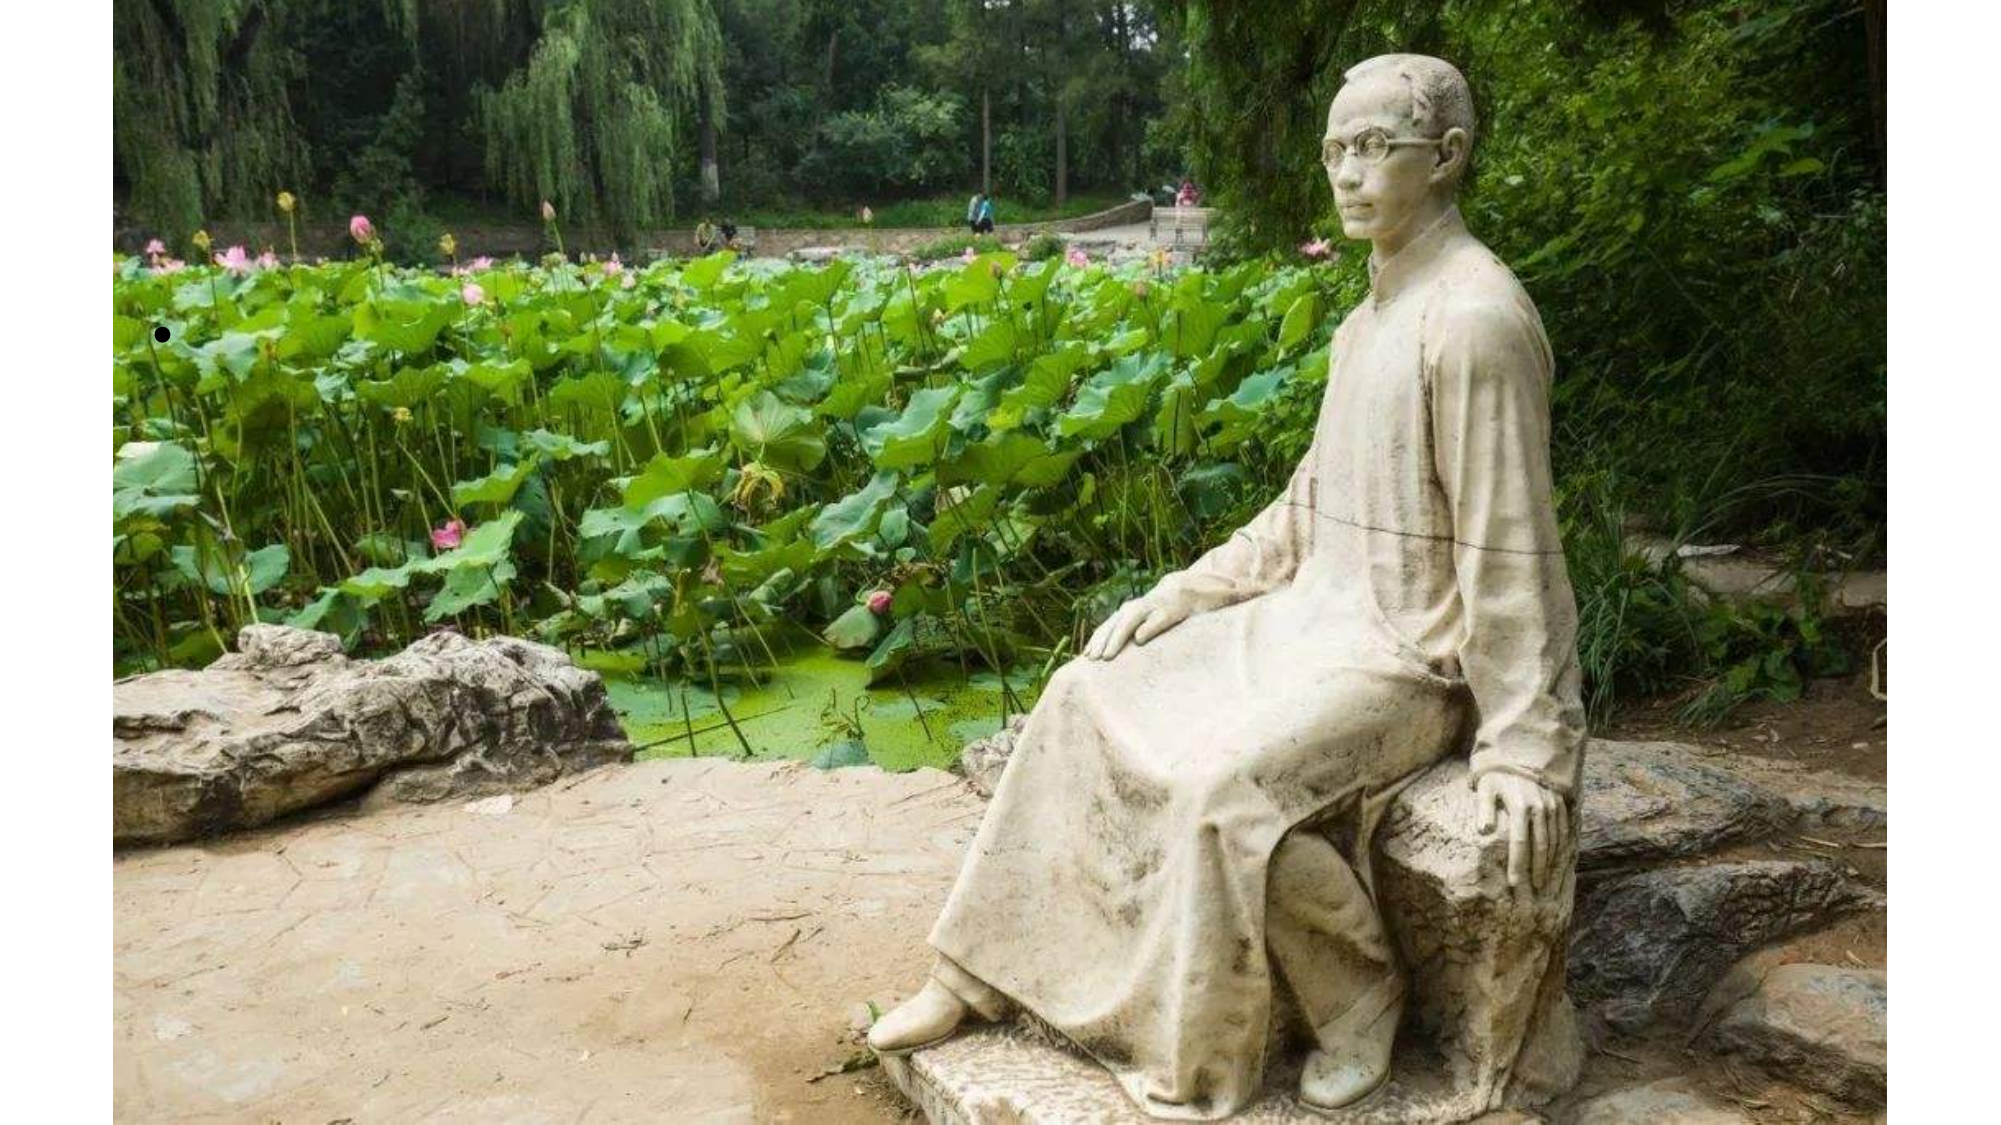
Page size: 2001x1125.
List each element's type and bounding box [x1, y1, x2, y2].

picture [113, 0, 1887, 1125]
